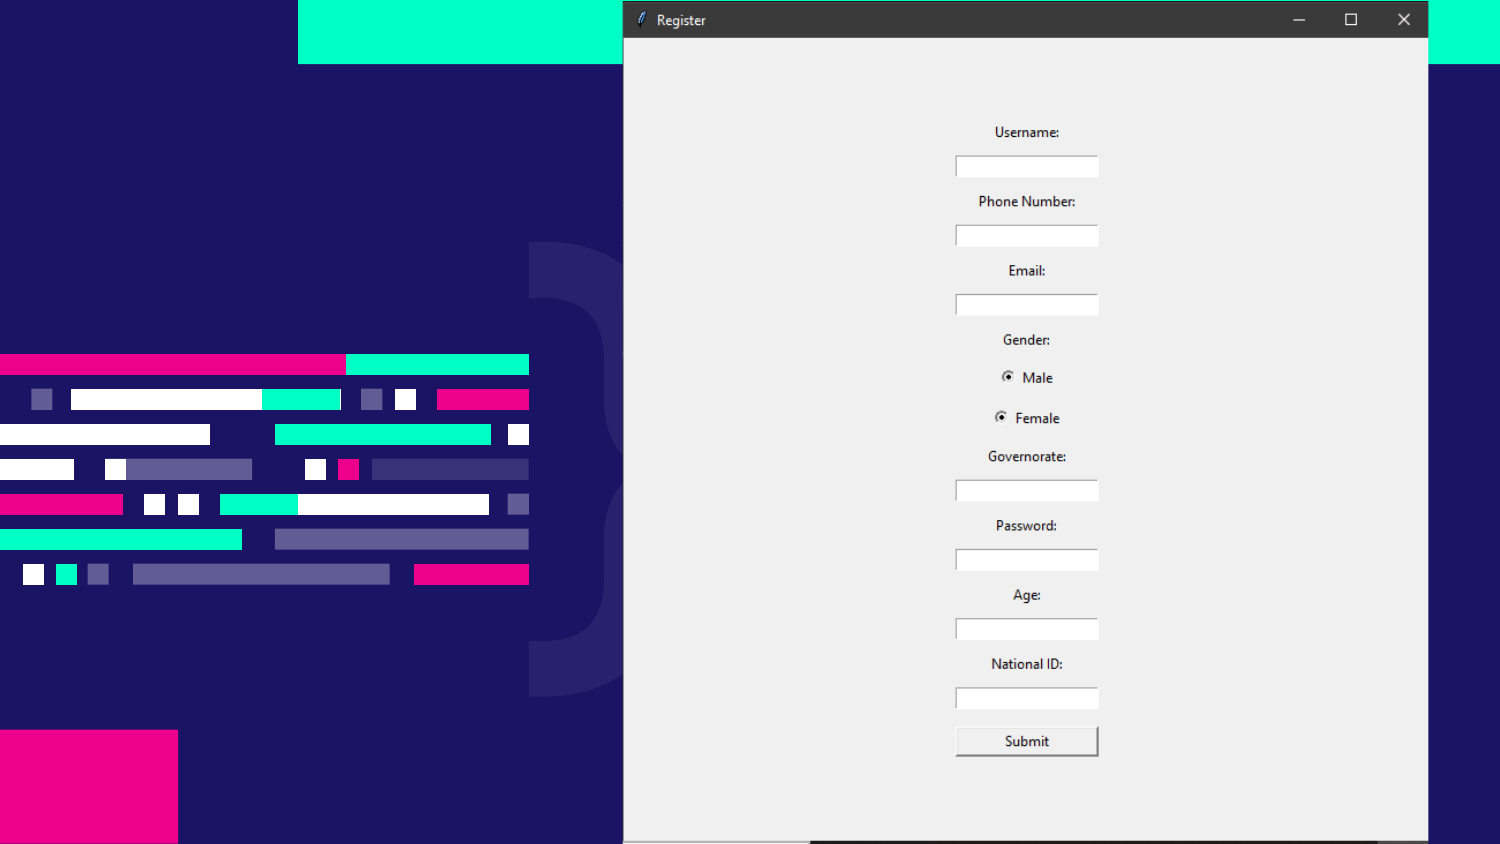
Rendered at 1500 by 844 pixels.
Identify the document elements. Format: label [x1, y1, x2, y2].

picture [622, 1, 1429, 844]
